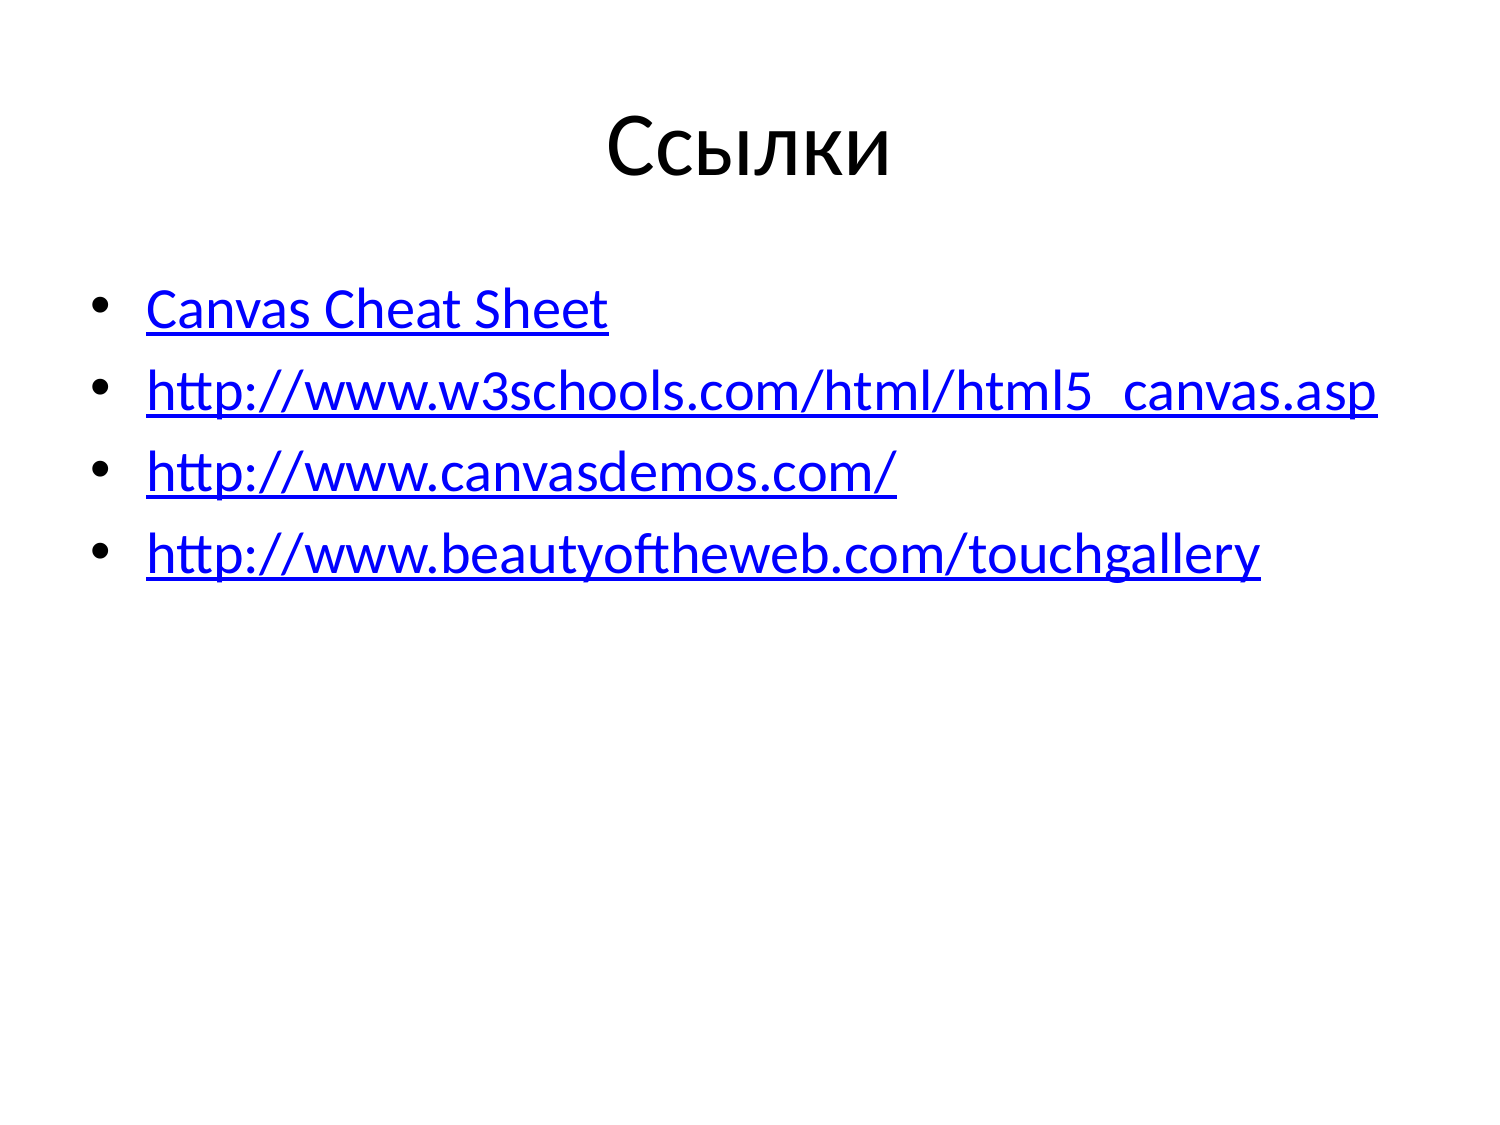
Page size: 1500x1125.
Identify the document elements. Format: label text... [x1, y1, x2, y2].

title Ссылки [75, 45, 1425, 233]
list Canvas Cheat Sheet http://www.w3schools.com/html/html5_canvas.asp http://www.canvasdemos.com/ http://www.beautyoftheweb.com/touchgallery [75, 262, 1425, 1005]
